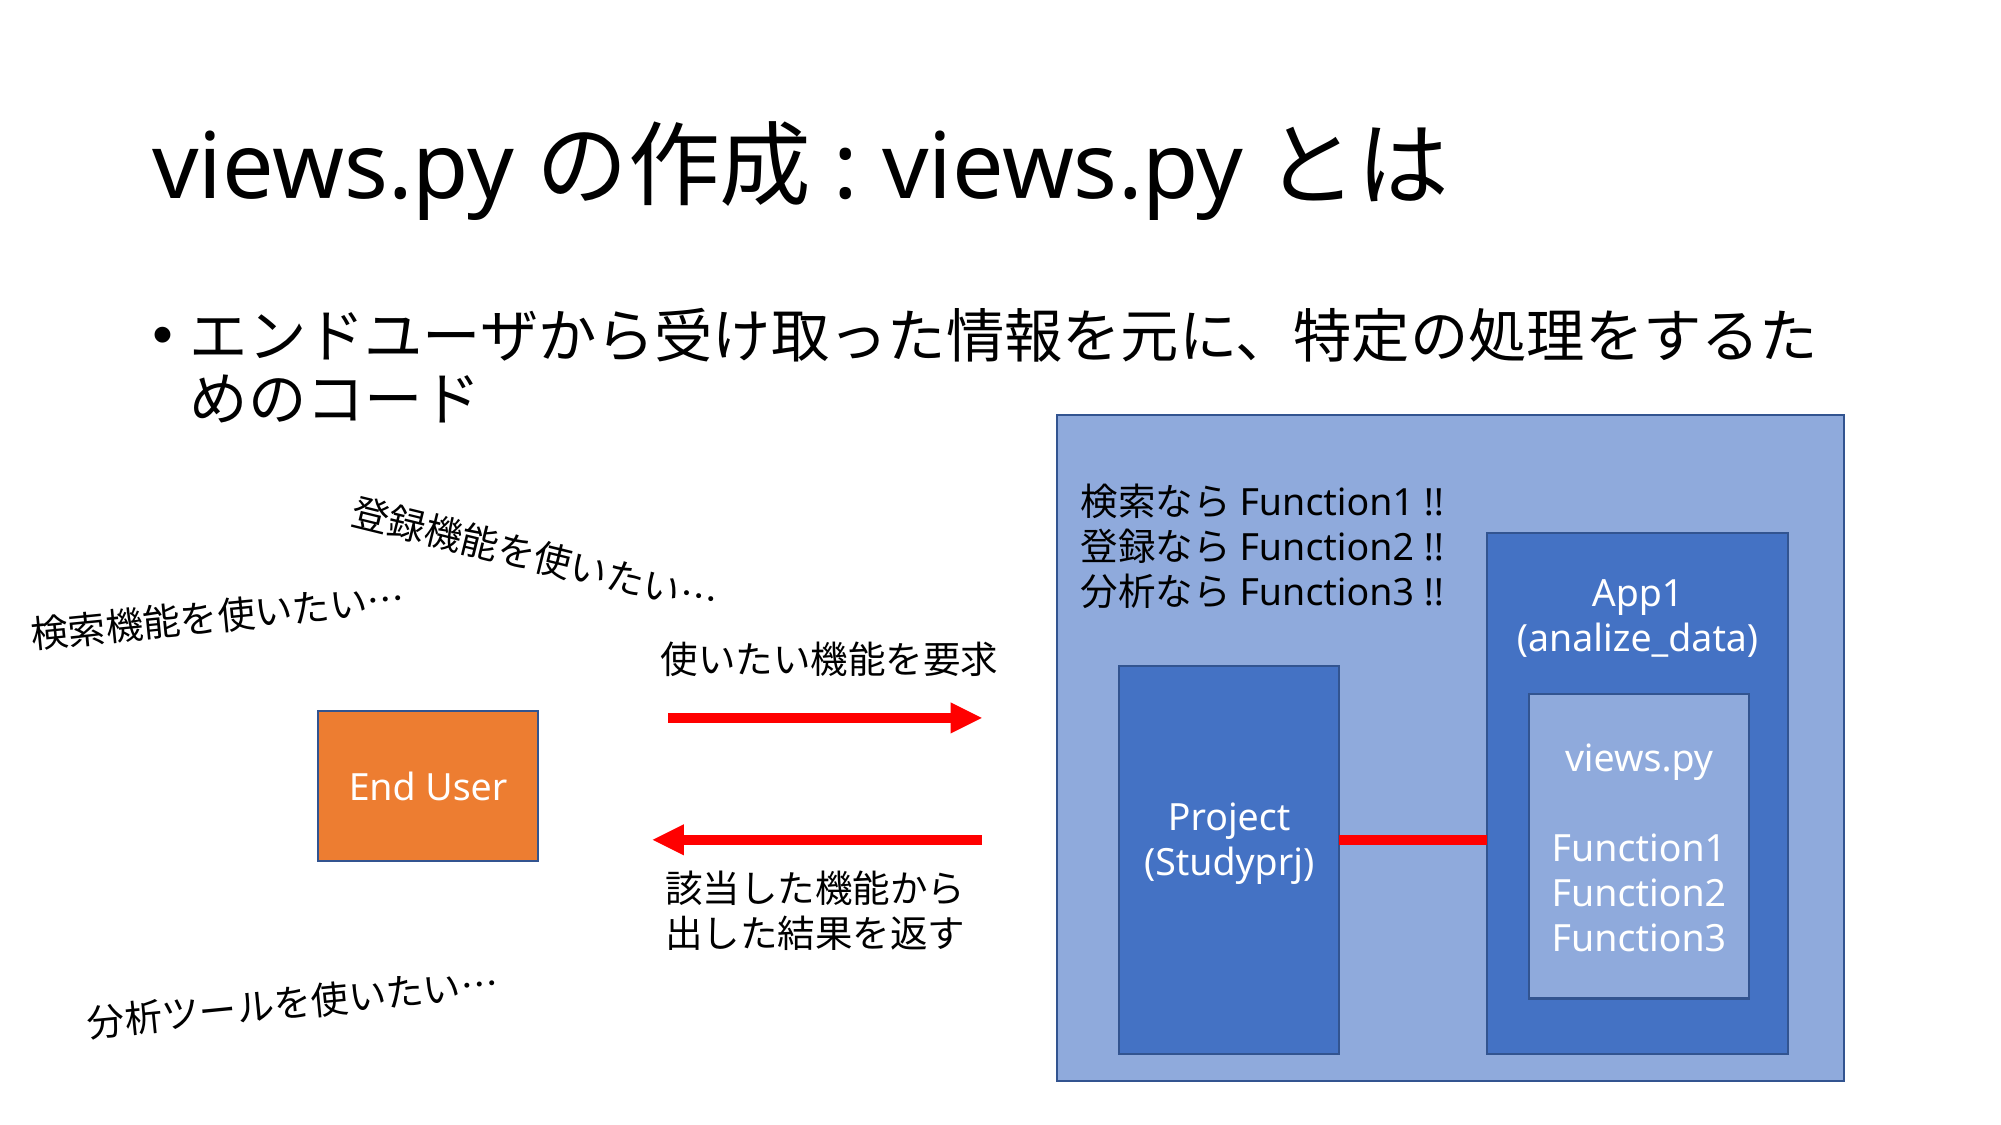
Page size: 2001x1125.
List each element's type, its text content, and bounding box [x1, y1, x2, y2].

text_box 分析ツールを使いたい… [69, 947, 543, 1054]
text_box Project (Studyprj) [1118, 665, 1340, 1055]
title views.pyの作成: views.pyとは [137, 59, 1863, 278]
text_box 検索ならFunction1 !! 登録ならFunction2 !! 分析ならFunction3 !! [1065, 470, 1459, 620]
text_box 該当した機能から 出した結果を返す [650, 857, 981, 963]
text_box [1056, 414, 1845, 1082]
text_box 検索機能を使いたい… [13, 563, 455, 665]
list エンドユーザから受け取った情報を元に、特定の処理をするためのコード [137, 299, 1863, 473]
text_box 使いたい機能を要求 [645, 628, 1013, 689]
text_box App1 (analize_data) [1486, 532, 1789, 1055]
text_box views.py Function1 Function2 Function3 [1528, 693, 1750, 1000]
text_box 登録機能を使いたい… [331, 477, 771, 628]
text_box End User [317, 710, 539, 862]
